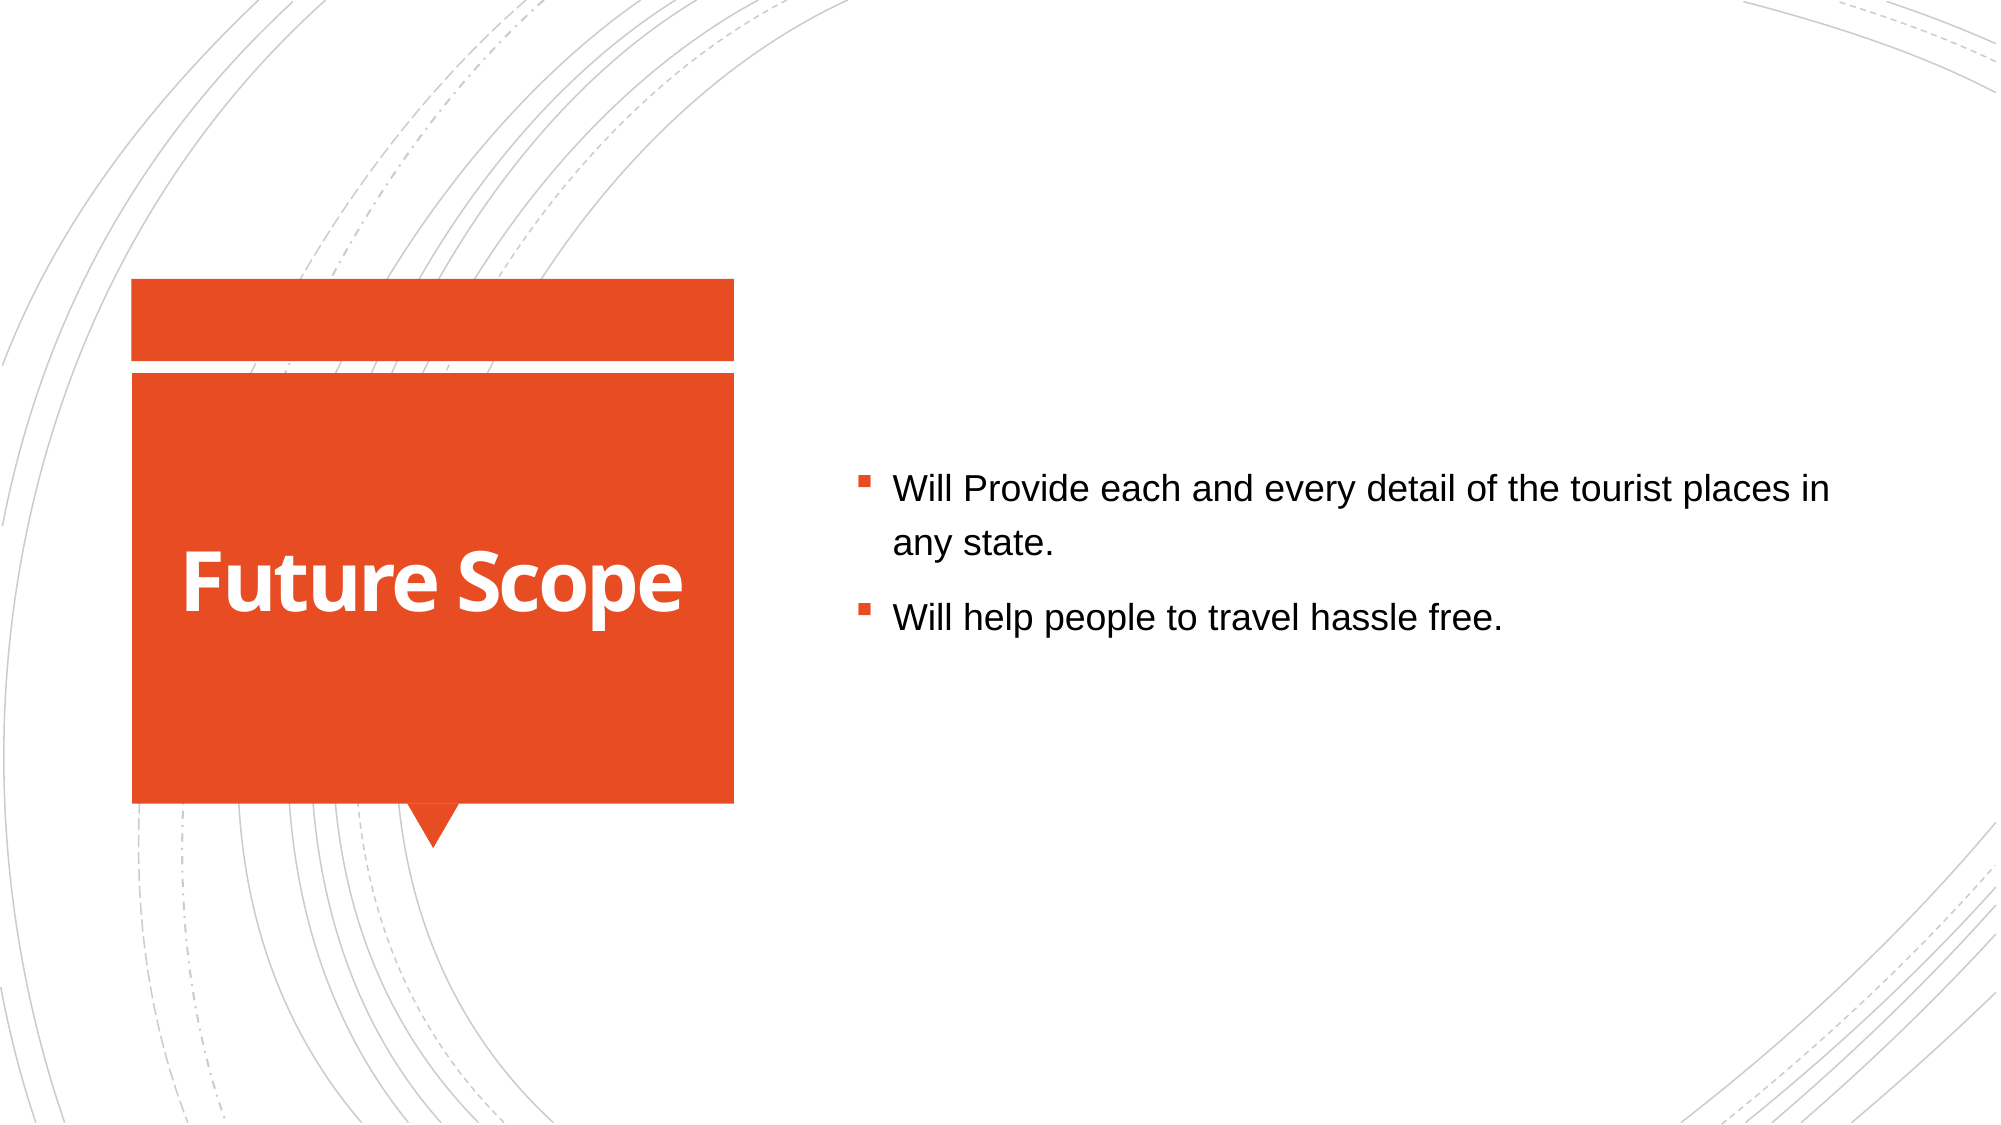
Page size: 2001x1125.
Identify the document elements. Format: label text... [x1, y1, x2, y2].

title Future Scope [145, 383, 721, 789]
list Will Provide each and every detail of the tourist places in any state. Will help people to travel hassle free. [840, 447, 1869, 678]
